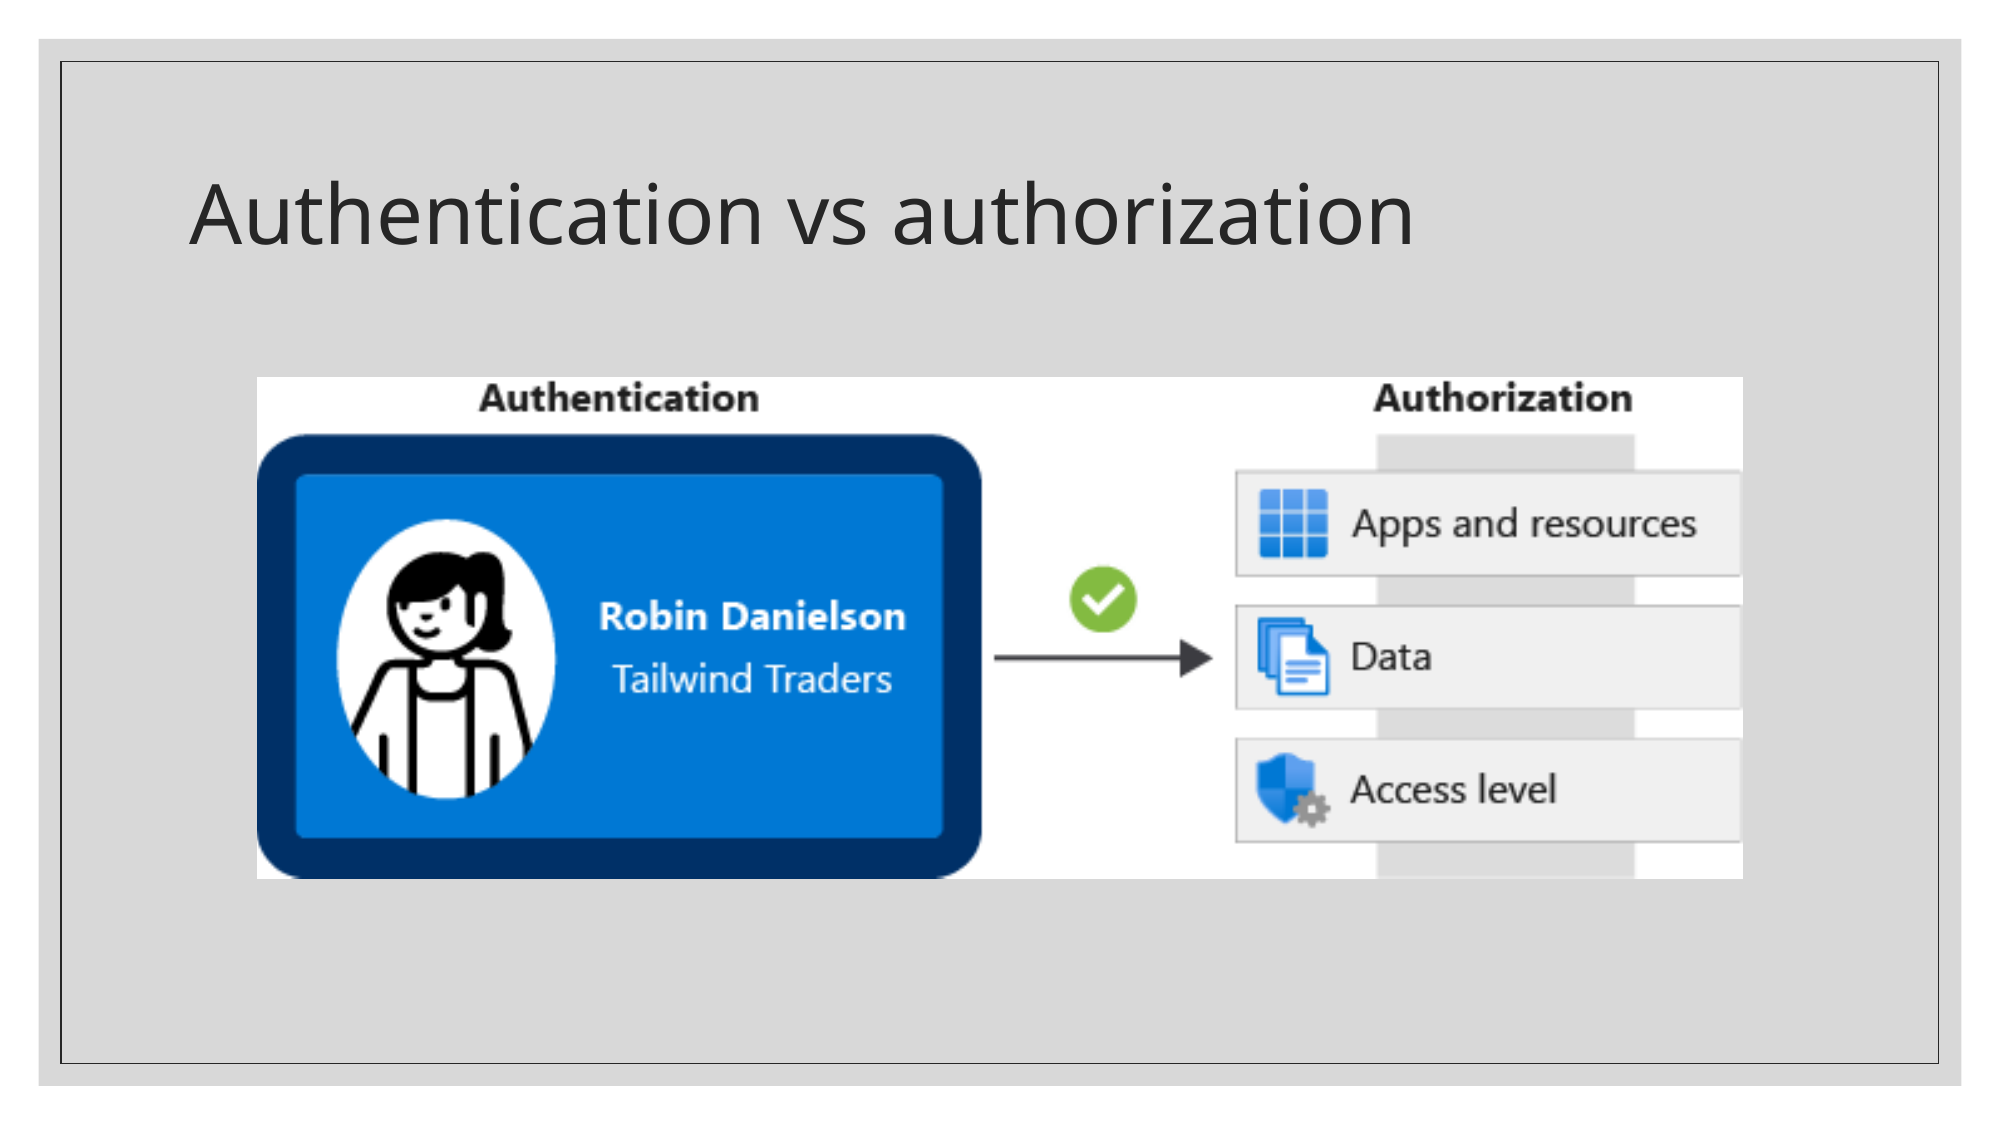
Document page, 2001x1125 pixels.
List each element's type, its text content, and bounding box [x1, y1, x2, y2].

picture [257, 377, 1743, 879]
title Authentication vs authorization [174, 105, 1825, 331]
